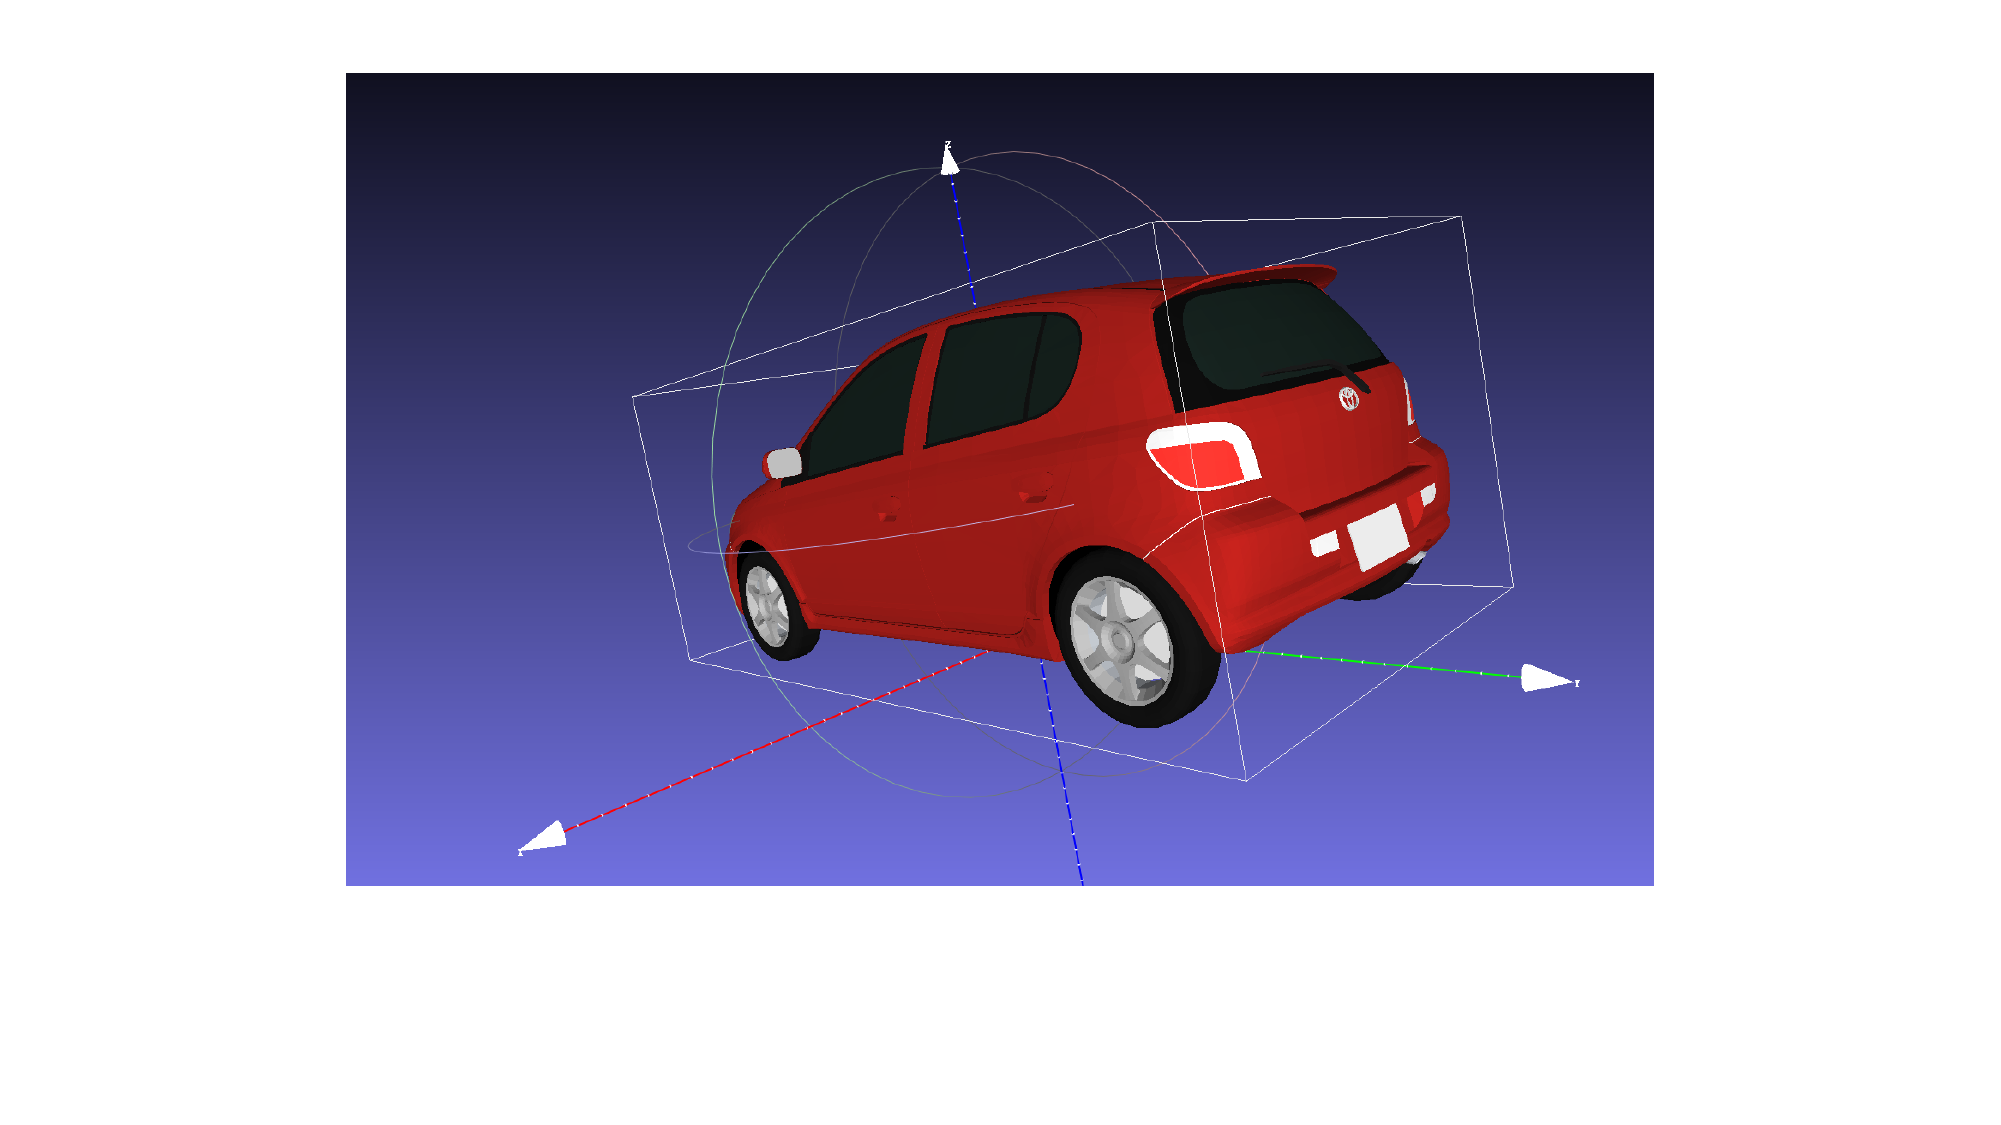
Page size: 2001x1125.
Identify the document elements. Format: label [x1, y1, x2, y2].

picture [346, 73, 1654, 886]
